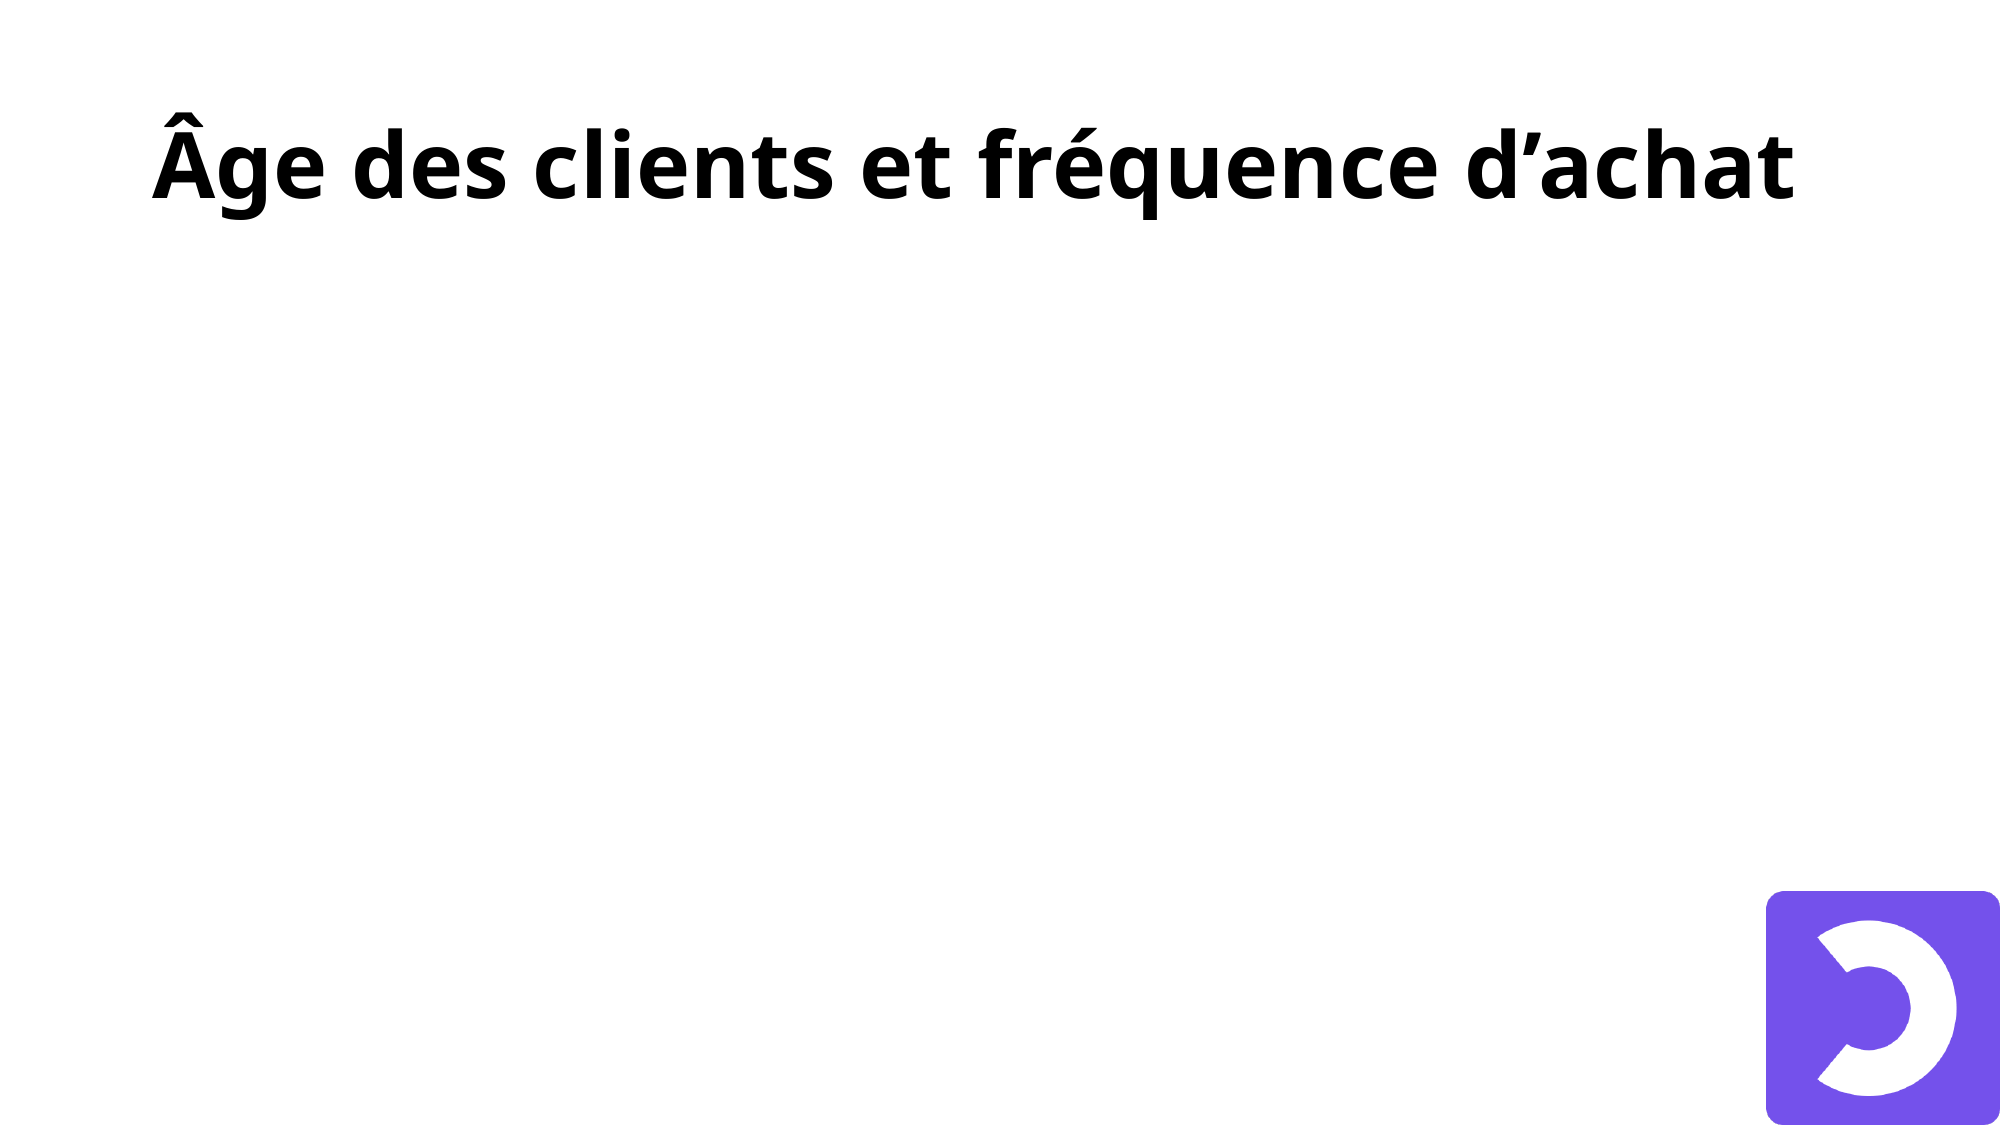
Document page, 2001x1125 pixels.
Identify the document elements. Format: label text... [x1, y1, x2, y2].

picture [1766, 891, 2000, 1125]
title Âge des clients et fréquence d’achat [137, 59, 1863, 278]
